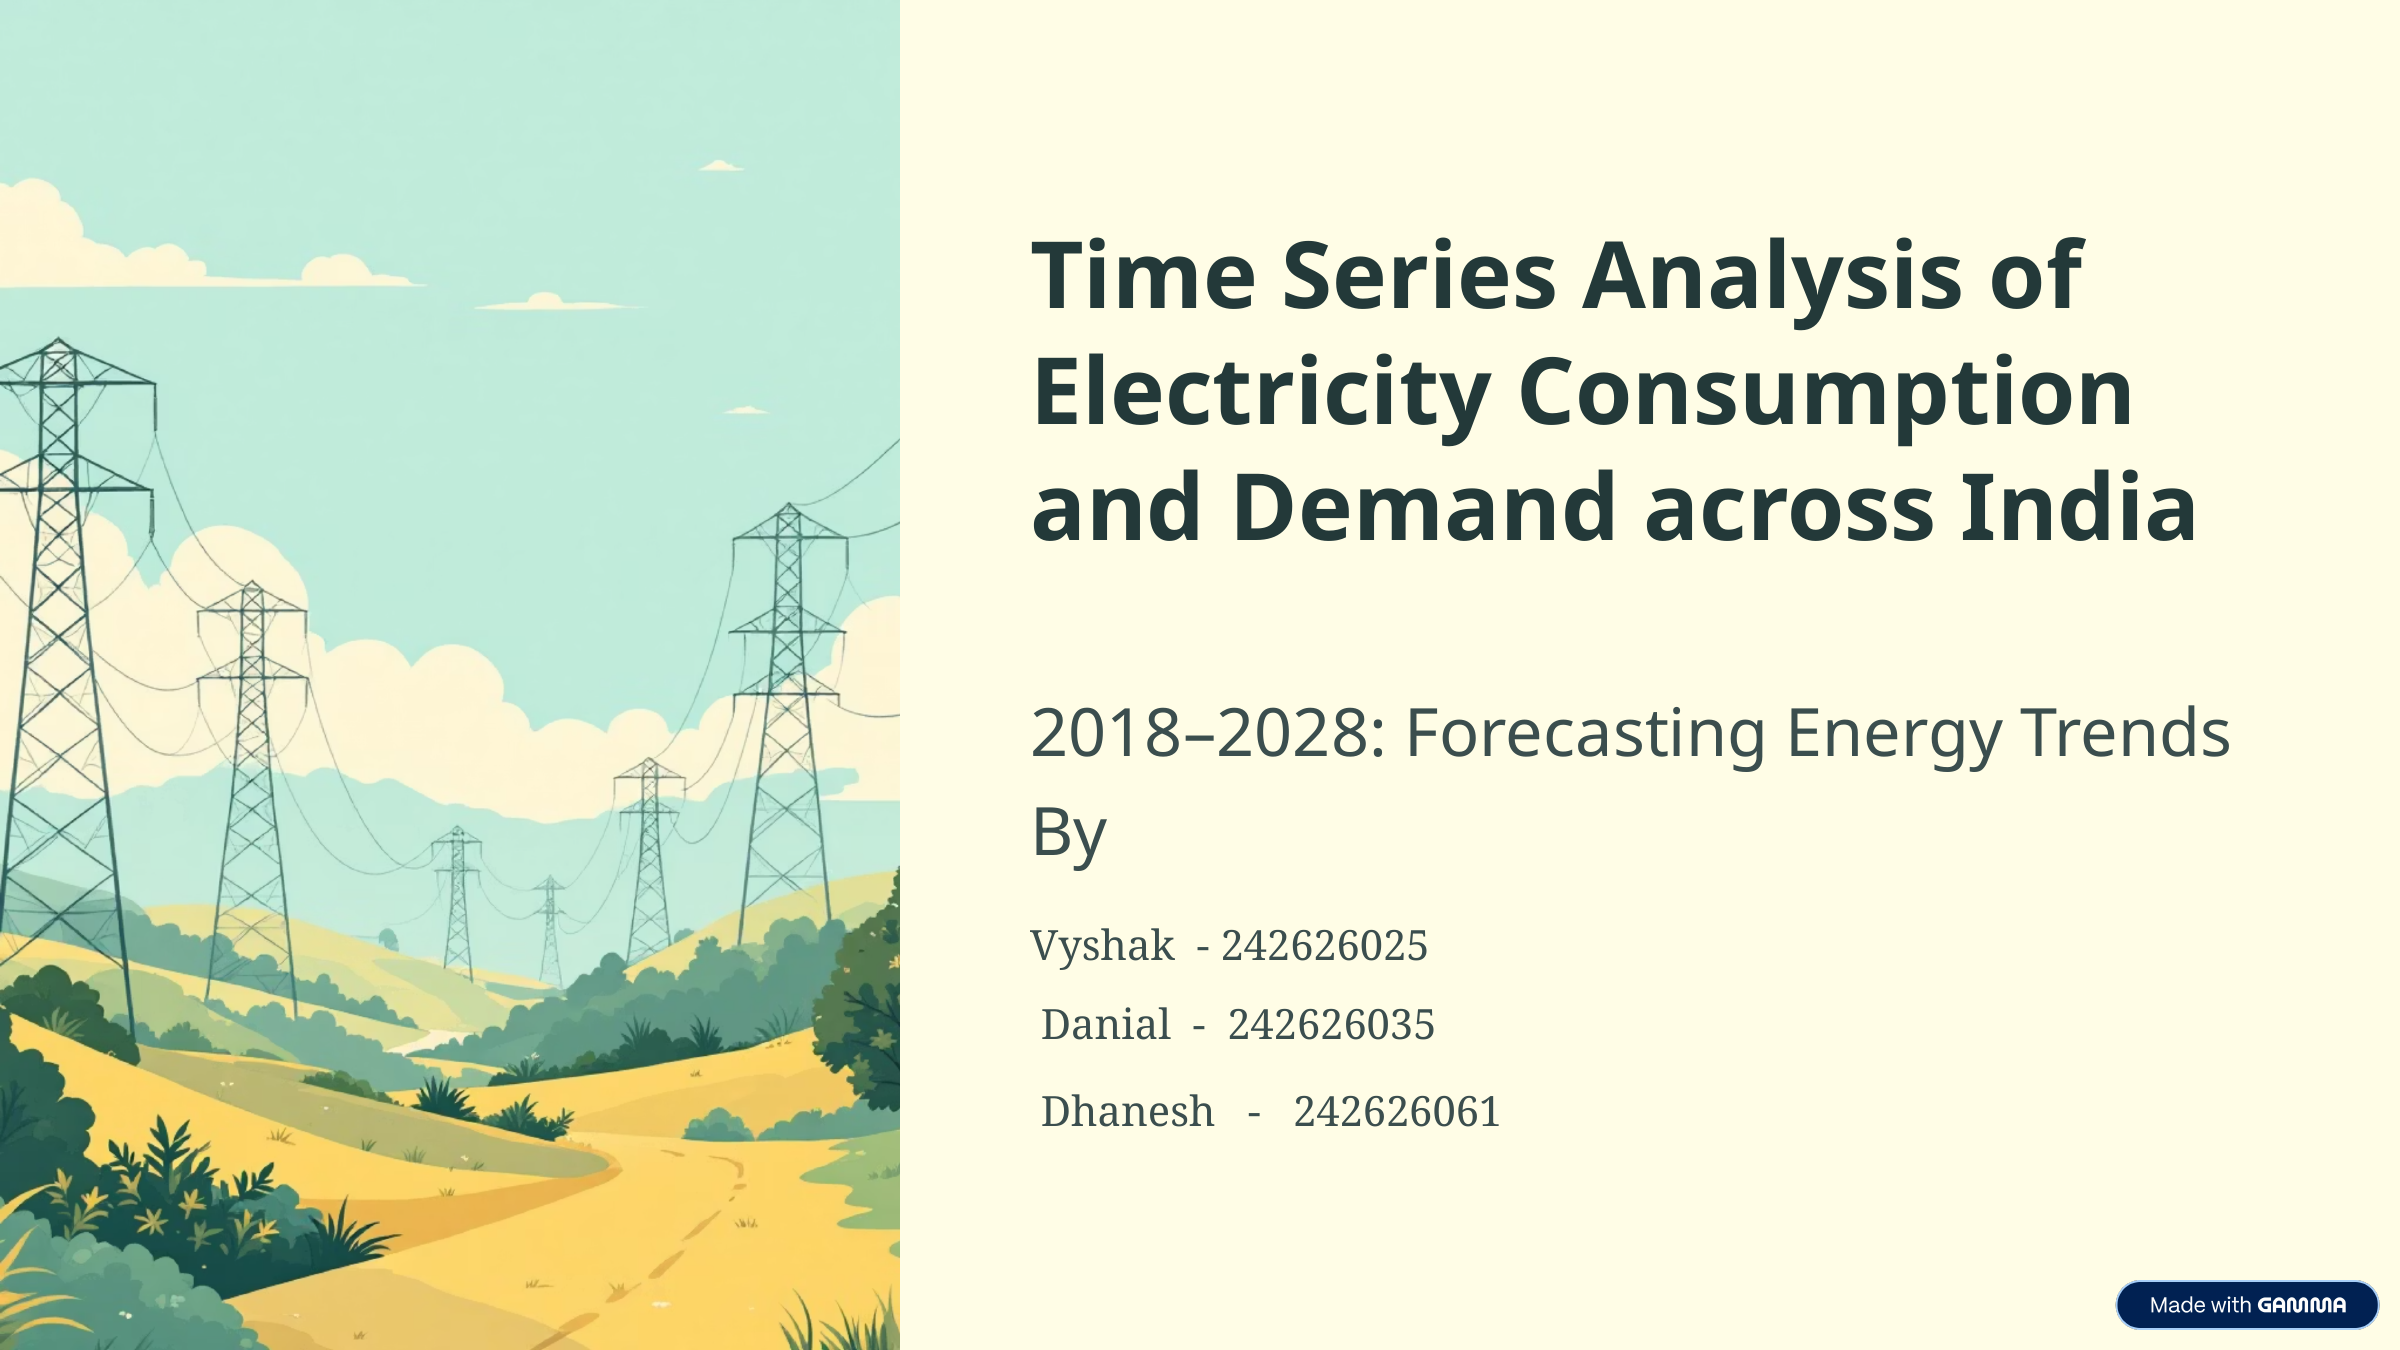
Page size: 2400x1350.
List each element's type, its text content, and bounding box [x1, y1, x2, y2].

text_box Danial - 242626035 [1030, 1001, 2270, 1049]
text_box Dhanesh - 242626061 [1030, 1087, 2270, 1136]
text_box Vyshak - 242626025 [1030, 921, 2270, 970]
picture [2106, 1271, 2389, 1339]
text_box 2018–2028: Forecasting Energy Trends [1030, 722, 2270, 771]
text_box By [1030, 822, 2270, 870]
text_box Time Series Analysis of Electricity Consumption and Demand across India [1030, 211, 2270, 677]
picture [0, 0, 900, 1350]
